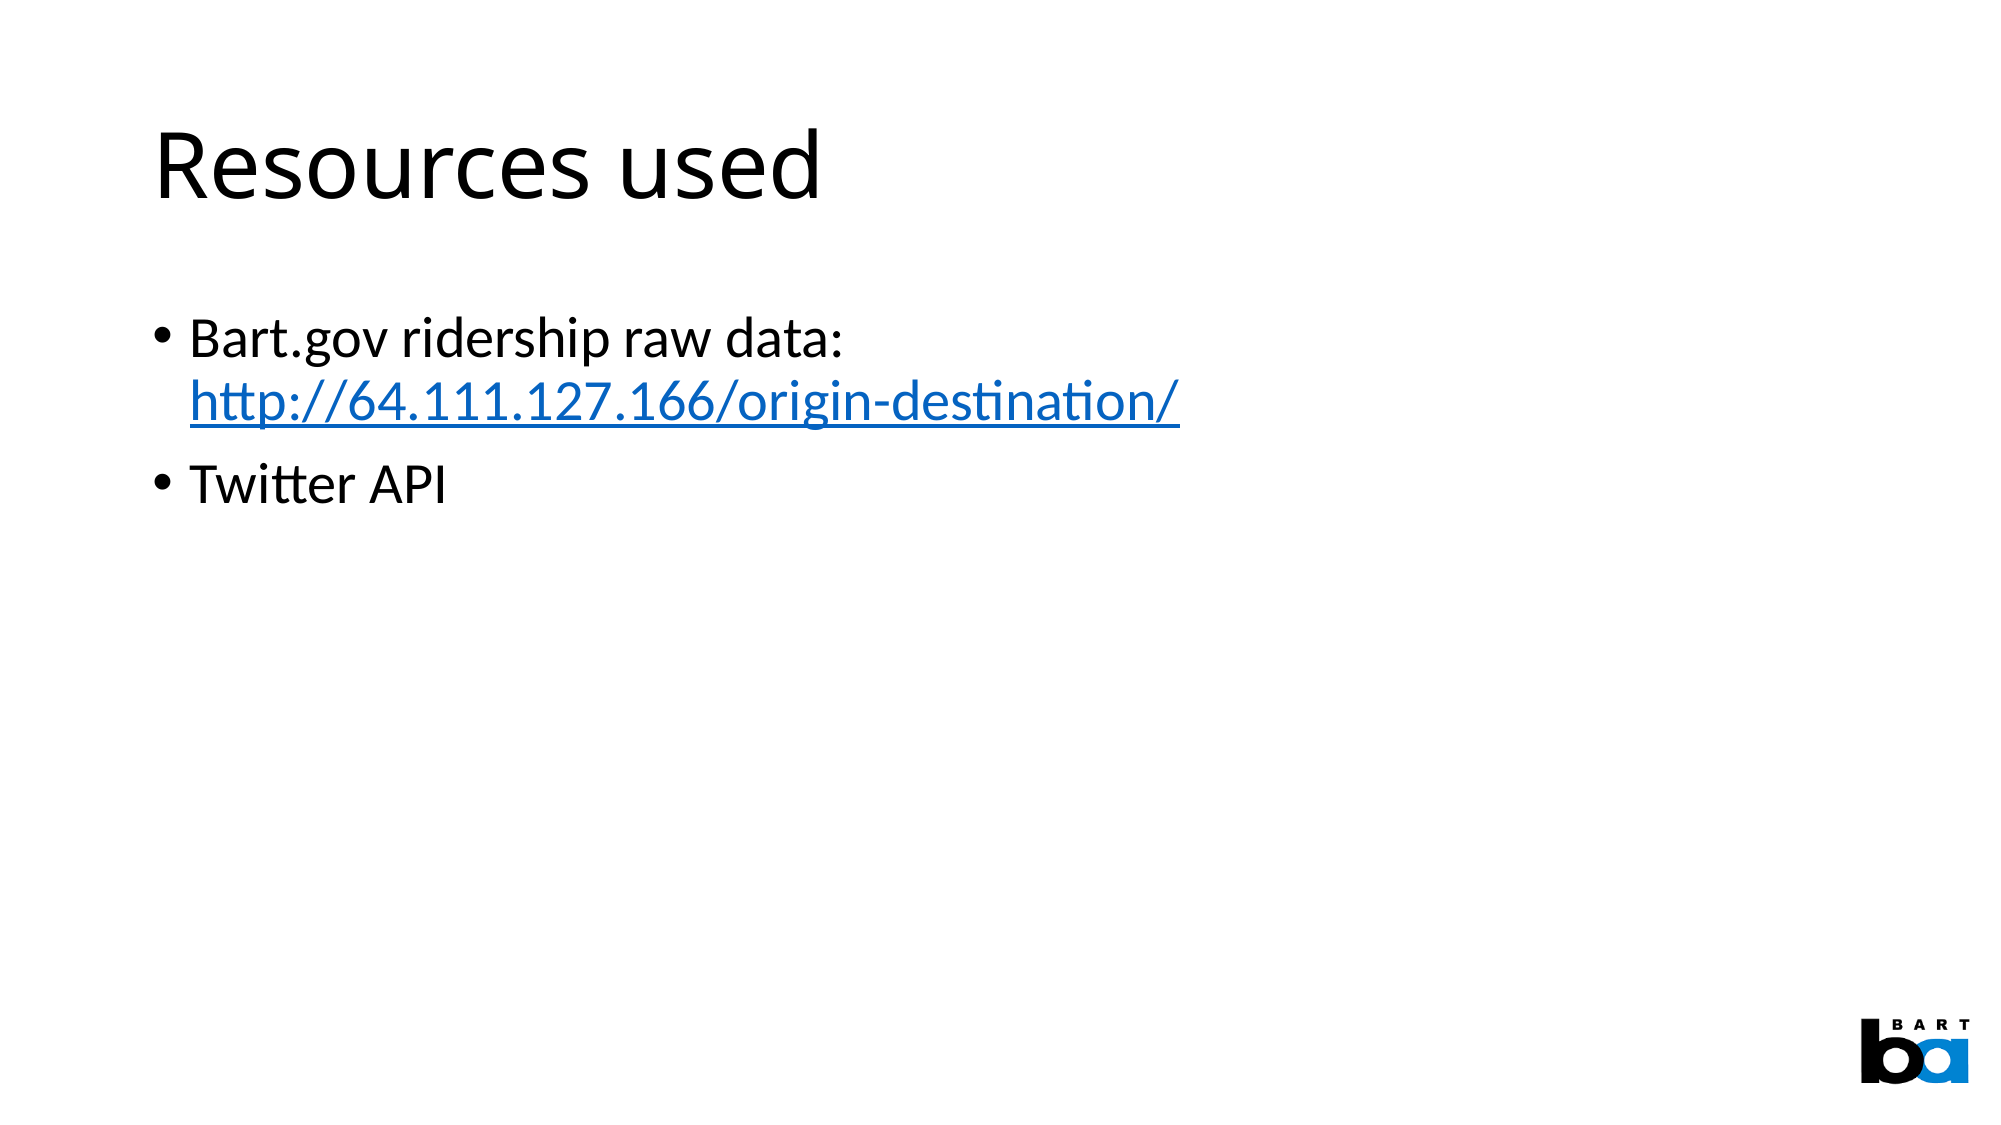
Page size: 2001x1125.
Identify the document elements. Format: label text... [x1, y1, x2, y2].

list Bart.gov ridership raw data: http://64.111.127.166/origin-destination/ Twitter API [137, 299, 1863, 1014]
title Resources used [137, 59, 1863, 278]
picture [1841, 977, 1989, 1125]
